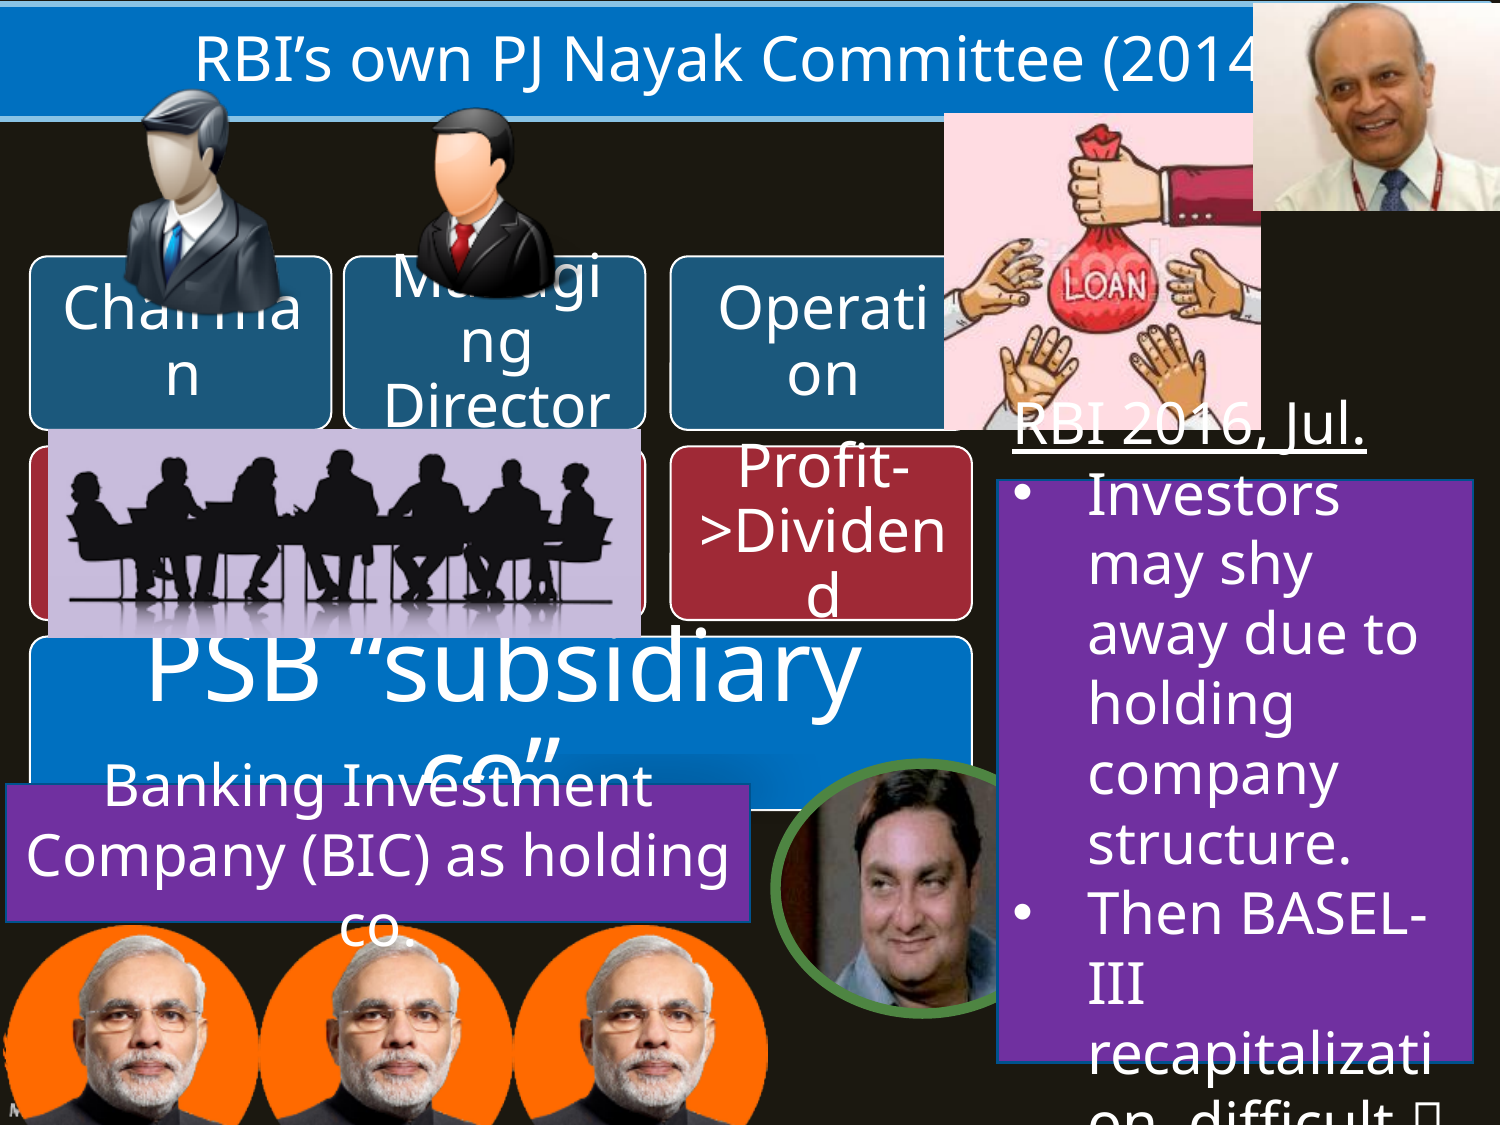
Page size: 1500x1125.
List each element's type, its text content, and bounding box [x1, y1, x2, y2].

title RBI’s own PJ Nayak Committee (2014) [0, 1, 1492, 122]
picture [404, 107, 598, 300]
picture [775, 763, 1070, 1014]
picture [0, 925, 768, 1125]
picture [47, 429, 641, 638]
picture [85, 88, 316, 319]
picture [944, 3, 1500, 430]
text_box Banking Investment Company (BIC) as holding co. [5, 783, 751, 923]
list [29, 255, 972, 811]
text_box RBI 2016, Jul. Investors may shy away due to holding company structure. Then BASEL-III recapitalization difficult  [996, 479, 1474, 1064]
